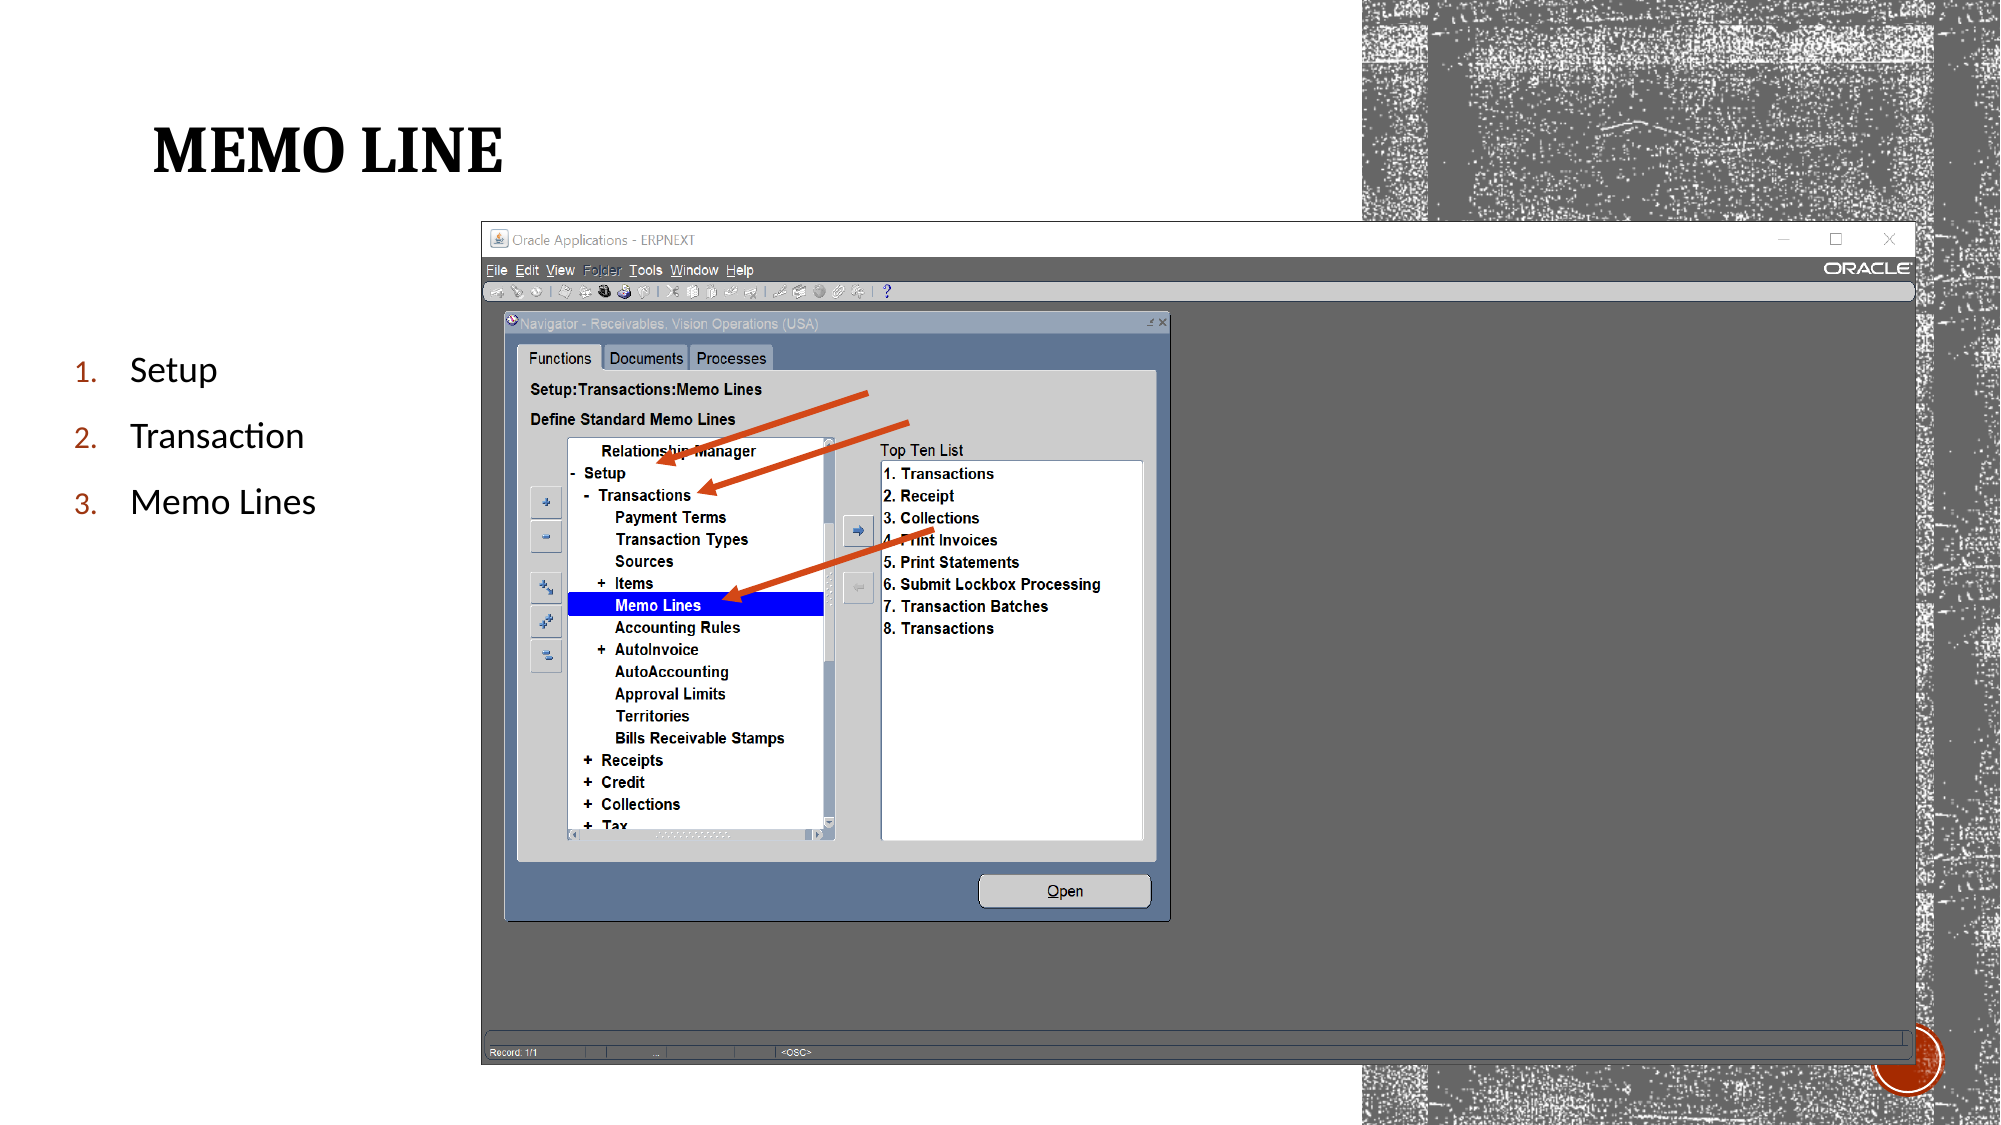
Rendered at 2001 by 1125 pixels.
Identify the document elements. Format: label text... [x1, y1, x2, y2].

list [486, 225, 1913, 1061]
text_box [698, 423, 908, 492]
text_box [724, 531, 933, 599]
text_box [1362, 0, 2000, 1125]
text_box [657, 394, 909, 493]
list Setup Transaction Memo Lines [58, 337, 481, 963]
title Memo Line [137, 75, 783, 195]
